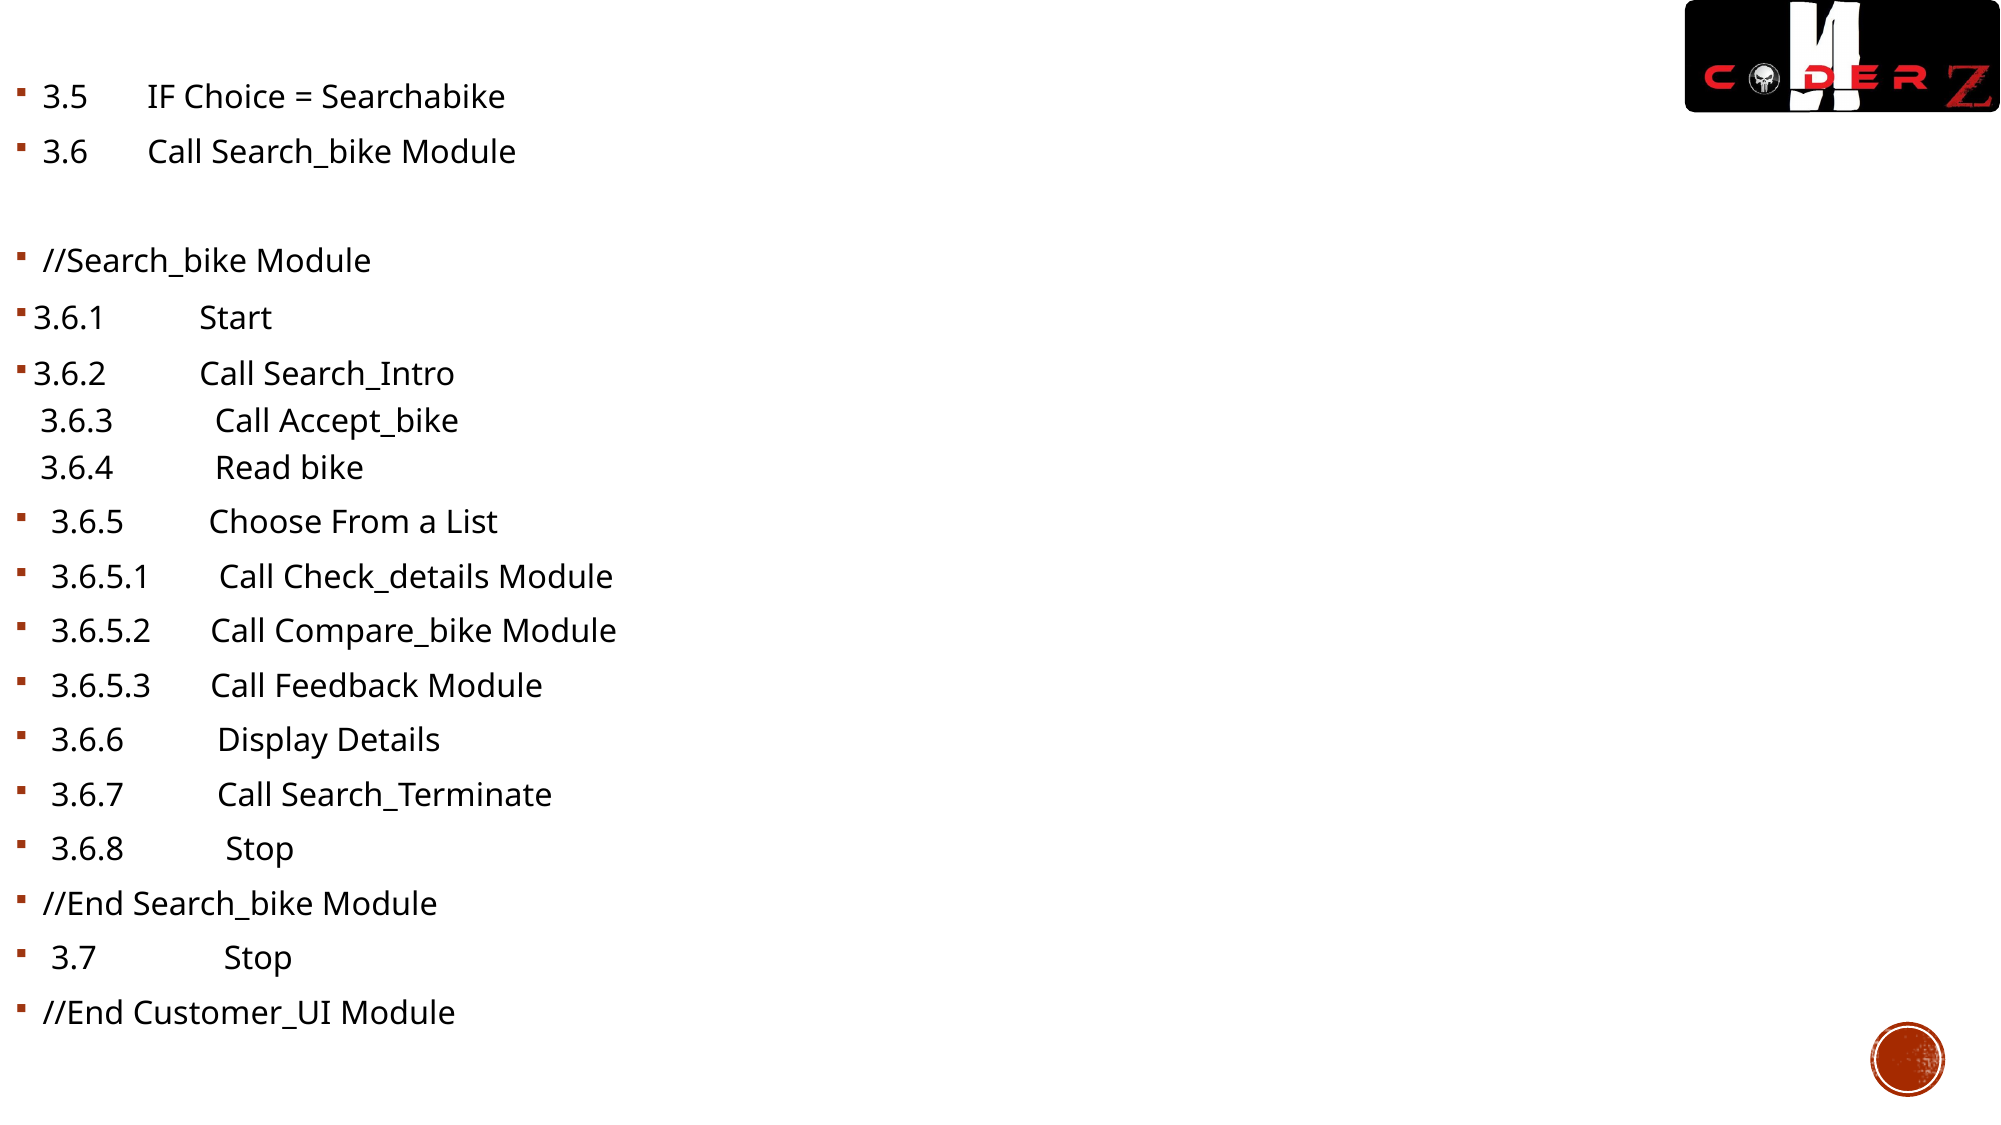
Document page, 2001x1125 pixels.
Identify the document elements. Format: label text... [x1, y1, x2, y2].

picture [1684, 0, 2000, 113]
list 3.5 IF Choice = Searchabike 3.6 Call Search_bike Module //Search_bike Module 3.6.1 Start 3.6.2 Call Search_Intro 3.6.3 Call Accept_bike 3.6.4 Read bike 3.6.5 Choose From a List 3.6.5.1 Call Check_details Module 3.6.5.2 Call Compare_bike Module 3.6.5.3 Call Feedback Module 3.6.6 Display Details 3.6.7 Call Search_Terminate 3.6.8 Stop //End Search_bike Module 3.7 Stop //End Customer_UI Module [0, 73, 1650, 1041]
